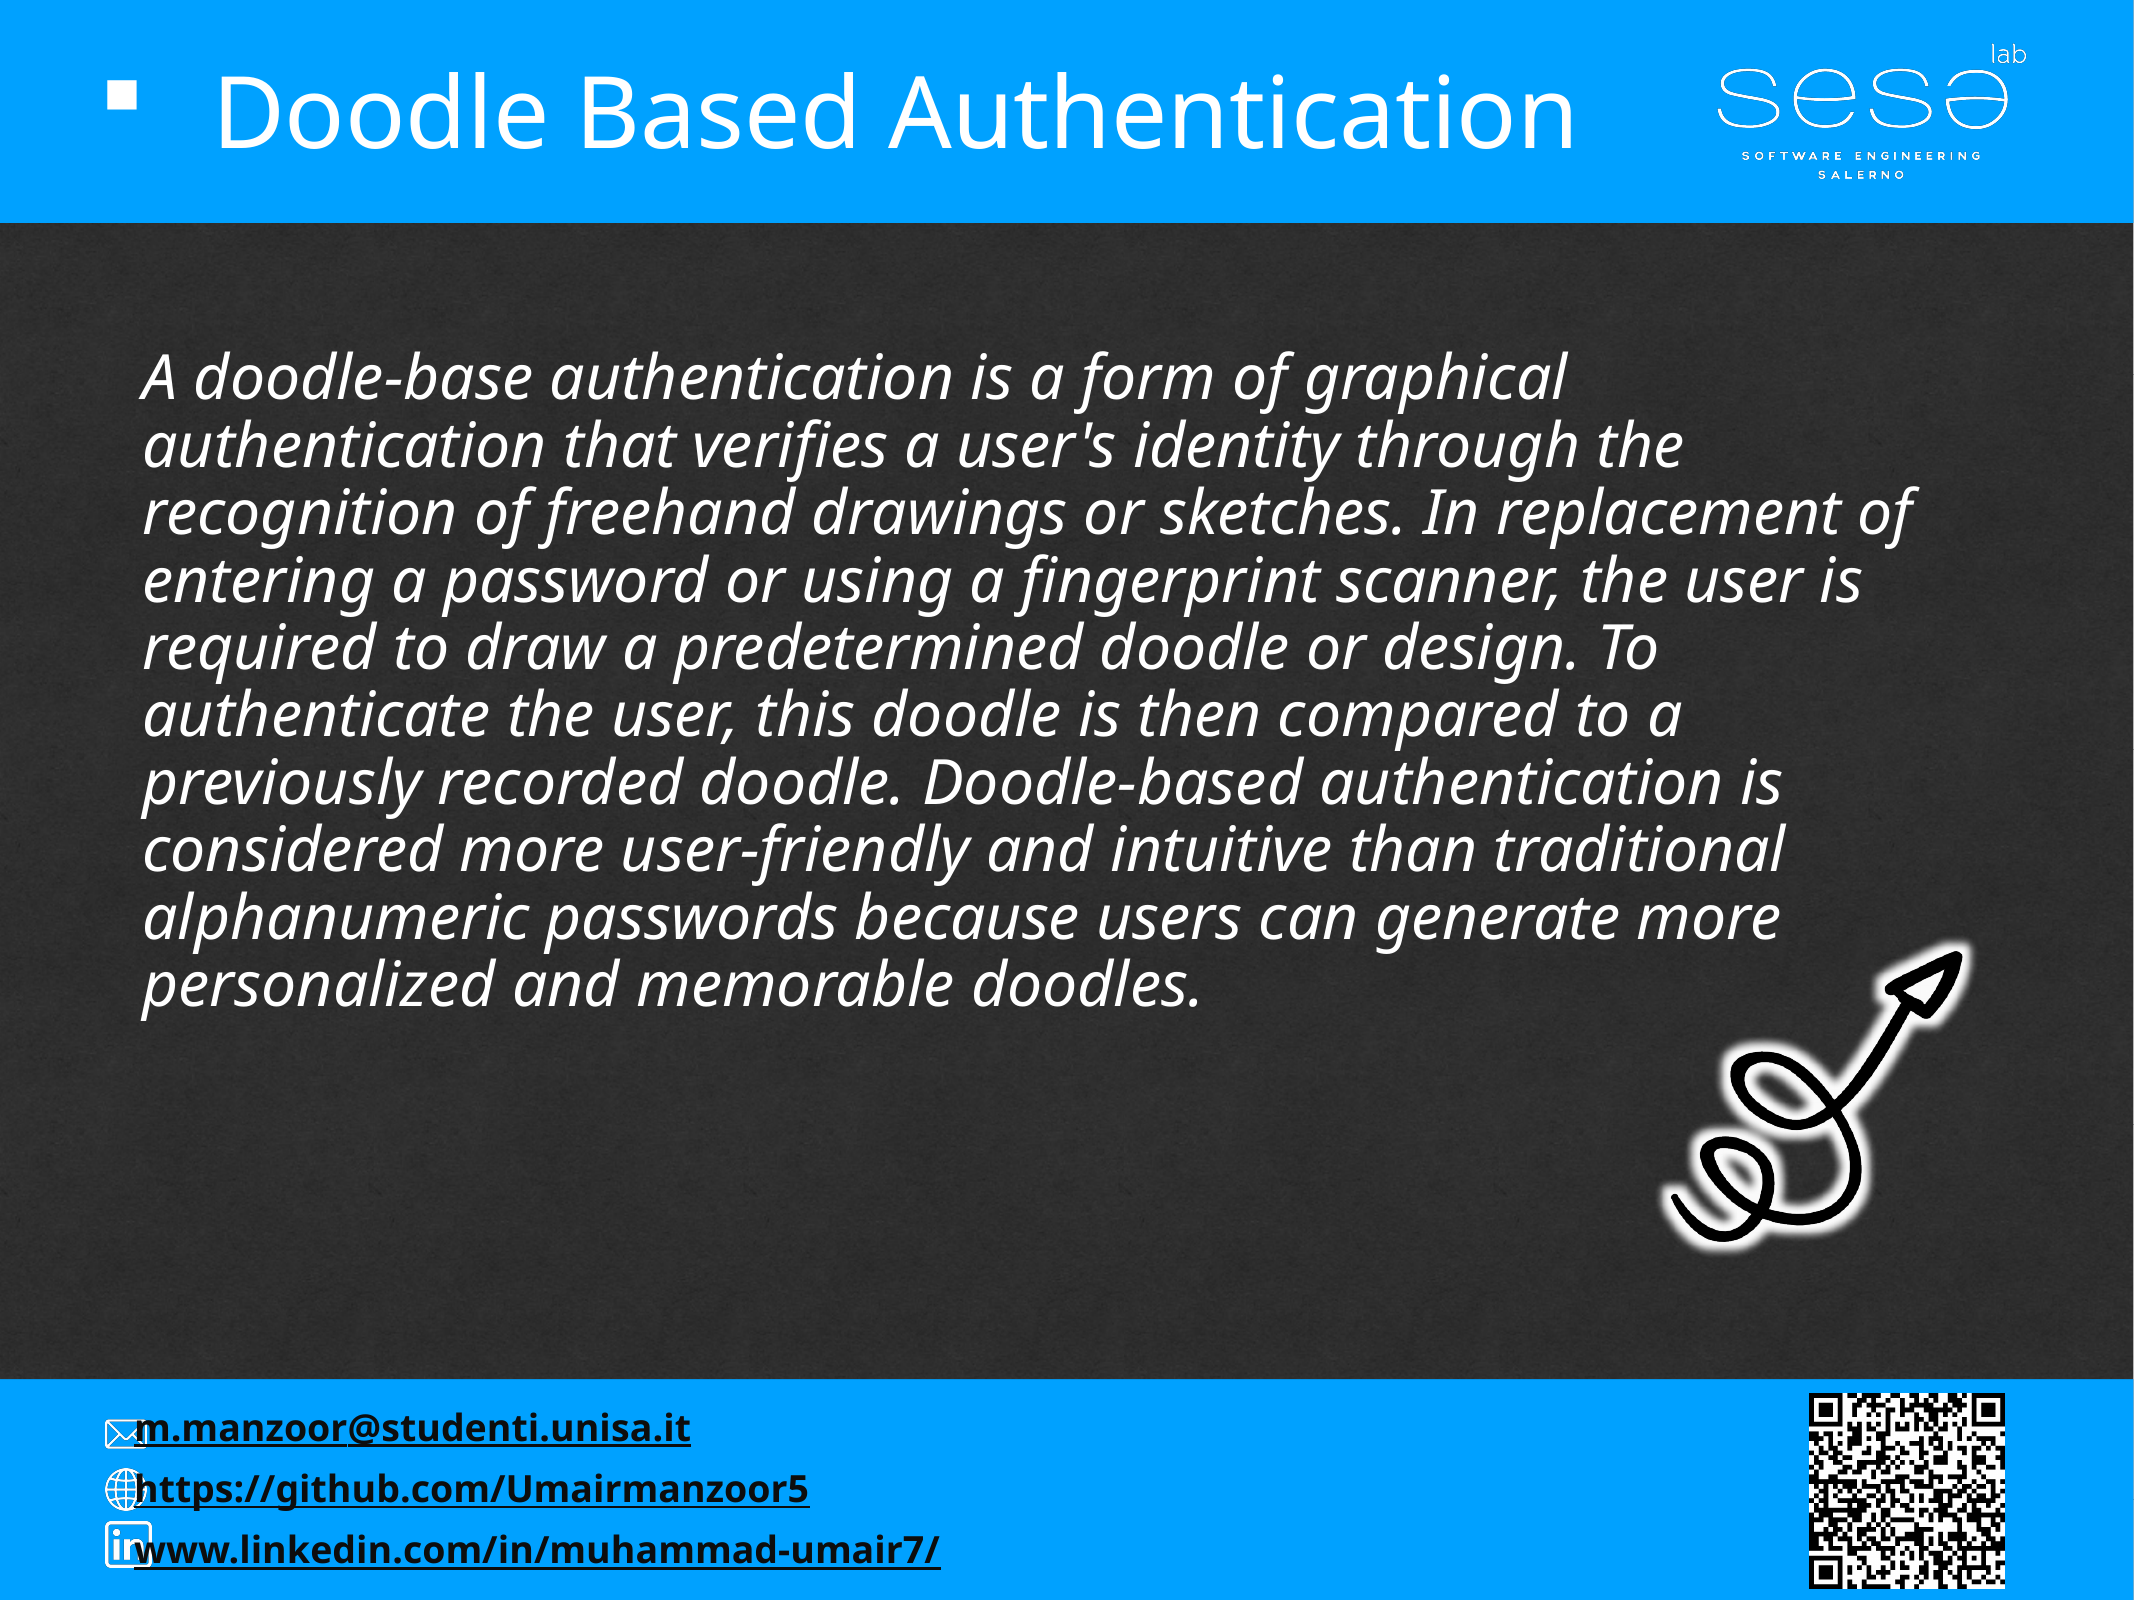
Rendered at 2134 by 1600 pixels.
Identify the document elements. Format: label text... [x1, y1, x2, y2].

text_box [0, 1379, 2134, 1600]
text_box Doodle Based Authentication [91, 63, 1681, 177]
picture [104, 1412, 148, 1455]
picture [1681, 24, 2045, 200]
text_box A doodle-base authentication is a form of graphical authentication that verifies a user's identity through the recognition of freehand drawings or sketches. In replacement of entering a password or using a fingerprint scanner, the user is required to draw a predetermined doodle or design. To authenticate the user, this doodle is then compared to a previously recorded doodle. Doodle-based authentication is considered more user-friendly and intuitive than traditional alphanumeric passwords because users can generate more personalized and memorable doodles. [134, 337, 1928, 1029]
picture [104, 1521, 152, 1568]
text_box m.manzoor@studenti.unisa.it https://github.com/Umairmanzoor5 www.linkedin.com/in/muhammad-umair7/ [125, 1385, 950, 1586]
picture [1809, 1392, 2005, 1589]
text_box [0, 0, 2134, 223]
picture [104, 1468, 148, 1511]
picture [0, 223, 2134, 1379]
